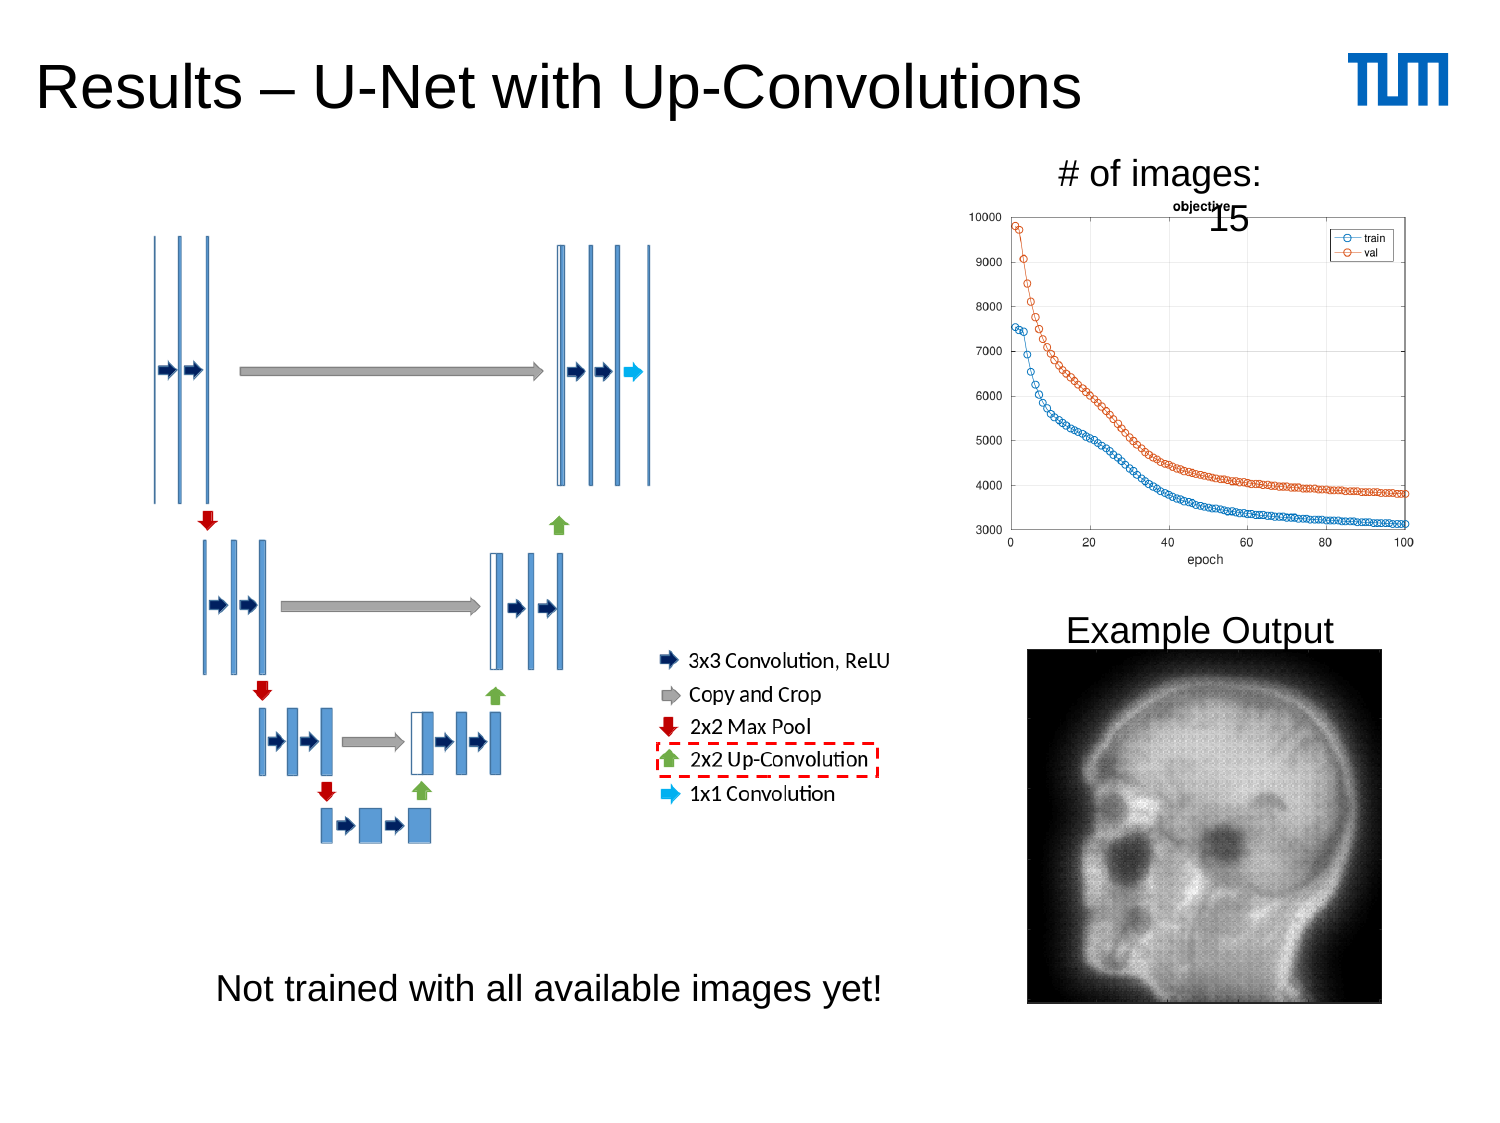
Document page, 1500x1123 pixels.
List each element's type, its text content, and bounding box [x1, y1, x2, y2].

picture [1027, 649, 1383, 1005]
picture [955, 194, 1429, 576]
picture [117, 227, 912, 895]
text_box # of images: 15 [1043, 141, 1341, 193]
text_box Example Output [1051, 598, 1394, 658]
text_box Results – U-Net with Up-Convolutions [35, 48, 1435, 118]
text_box Not trained with all available images yet! [200, 956, 898, 1014]
